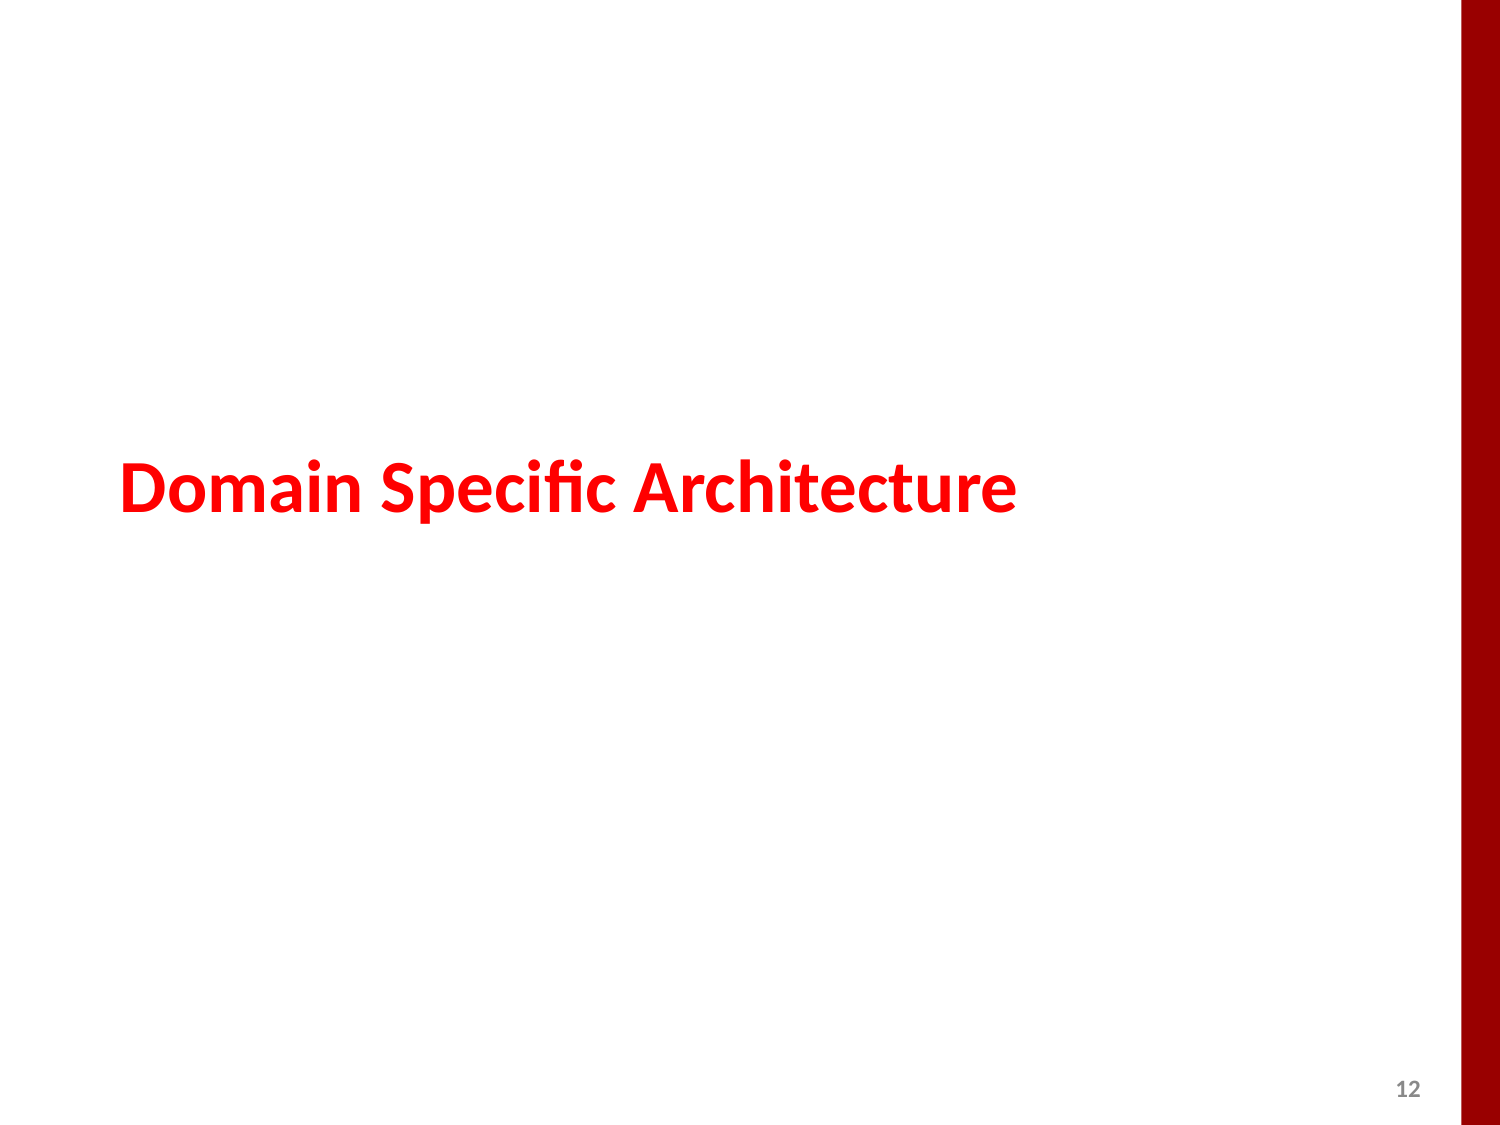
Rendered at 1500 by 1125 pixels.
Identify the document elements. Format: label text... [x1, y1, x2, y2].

title Domain Specific Architecture [104, 361, 1380, 603]
